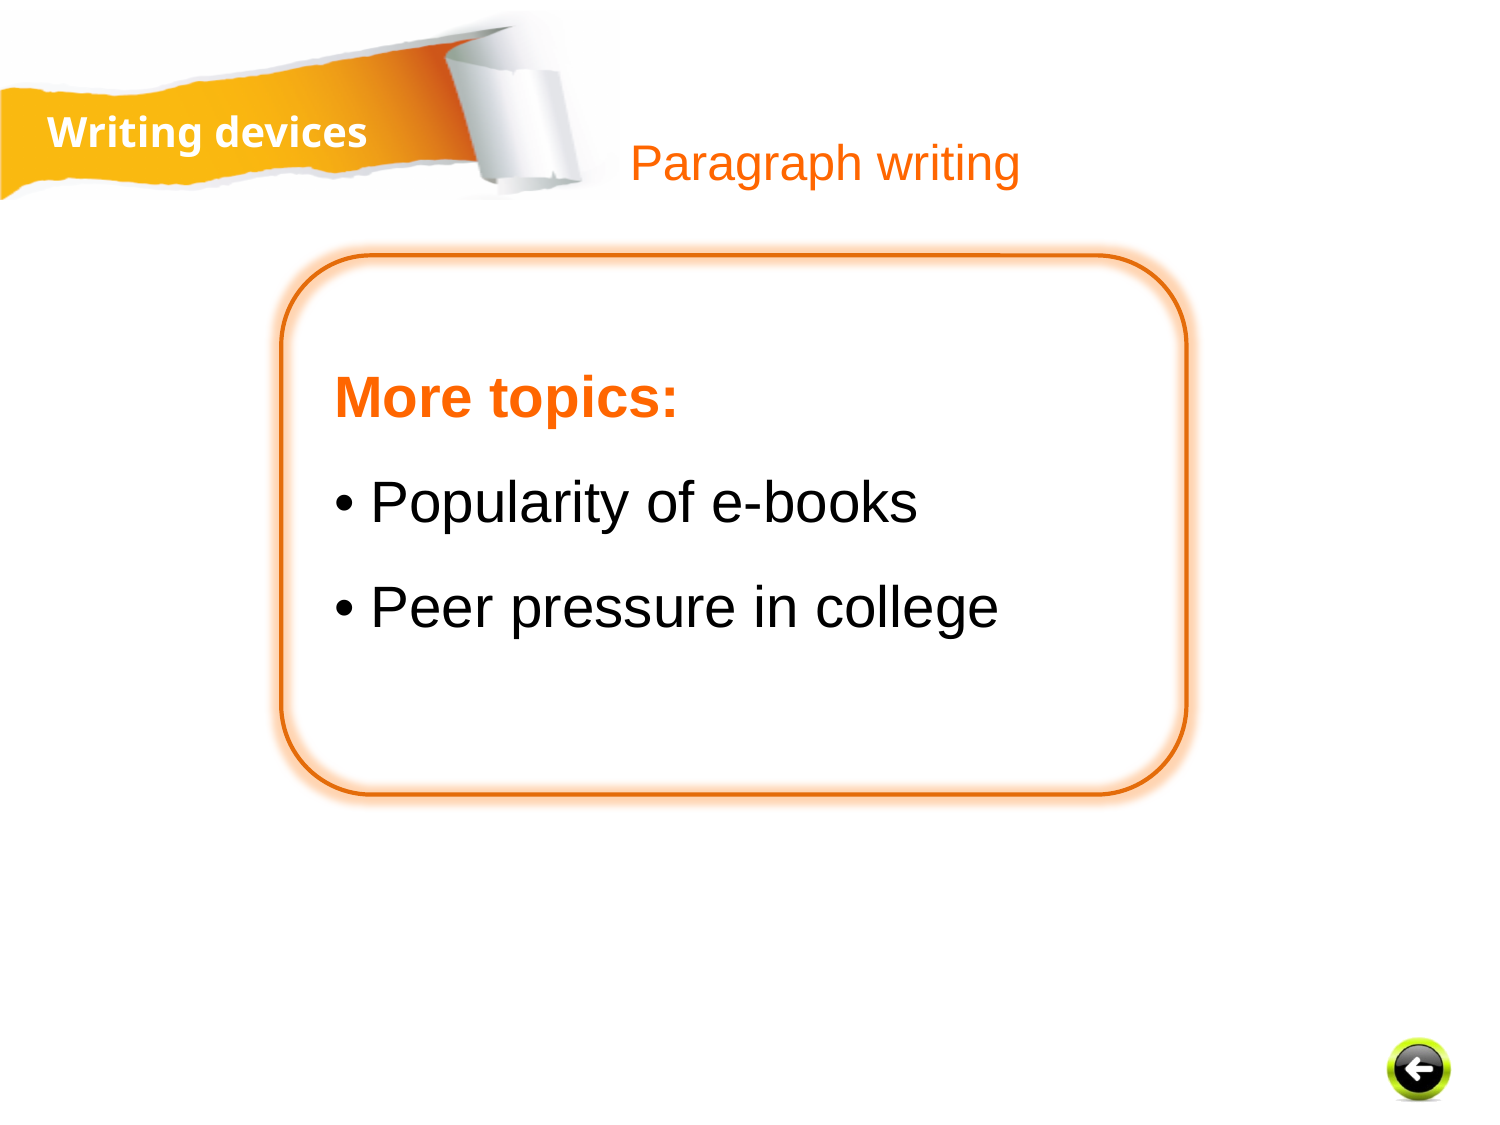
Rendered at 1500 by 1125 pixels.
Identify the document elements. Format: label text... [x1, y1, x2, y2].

picture [1381, 1031, 1454, 1107]
picture [0, 9, 620, 200]
text_box [279, 253, 1189, 797]
text_box Paragraph writing [624, 123, 1184, 199]
text_box More topics: • Popularity of e-books • Peer pressure in college [319, 316, 1137, 646]
